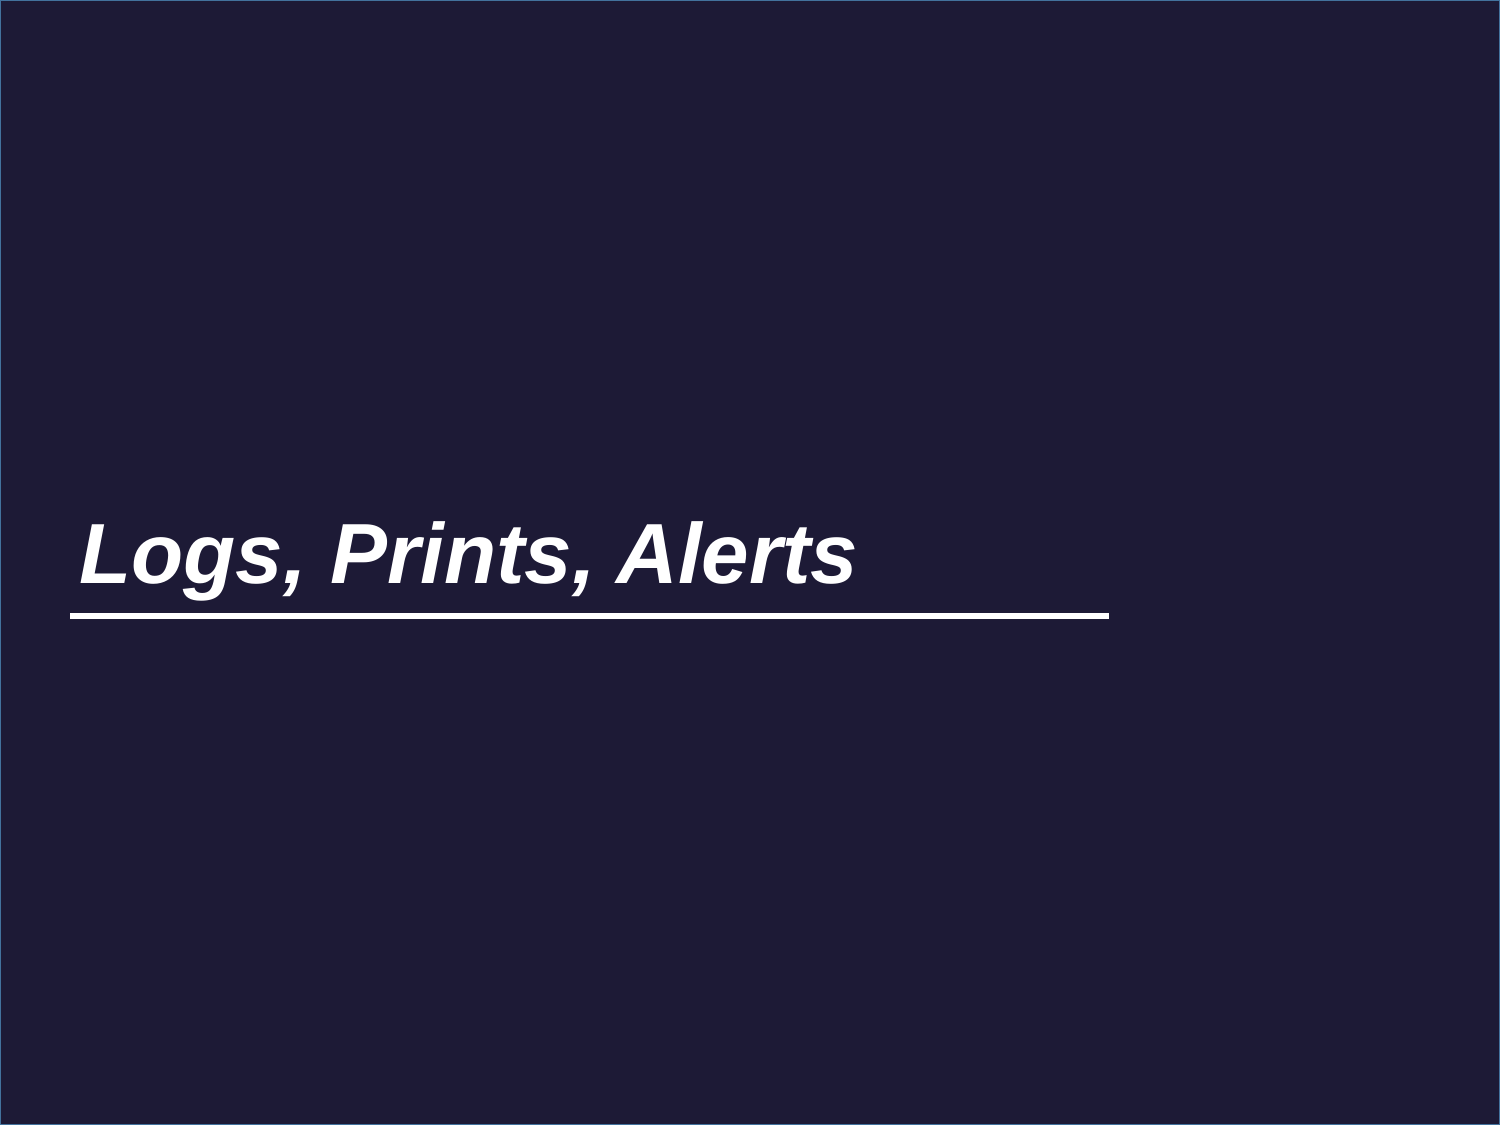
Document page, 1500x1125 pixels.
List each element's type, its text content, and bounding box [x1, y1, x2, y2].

title Logs, Prints, Alerts [64, 484, 1415, 628]
